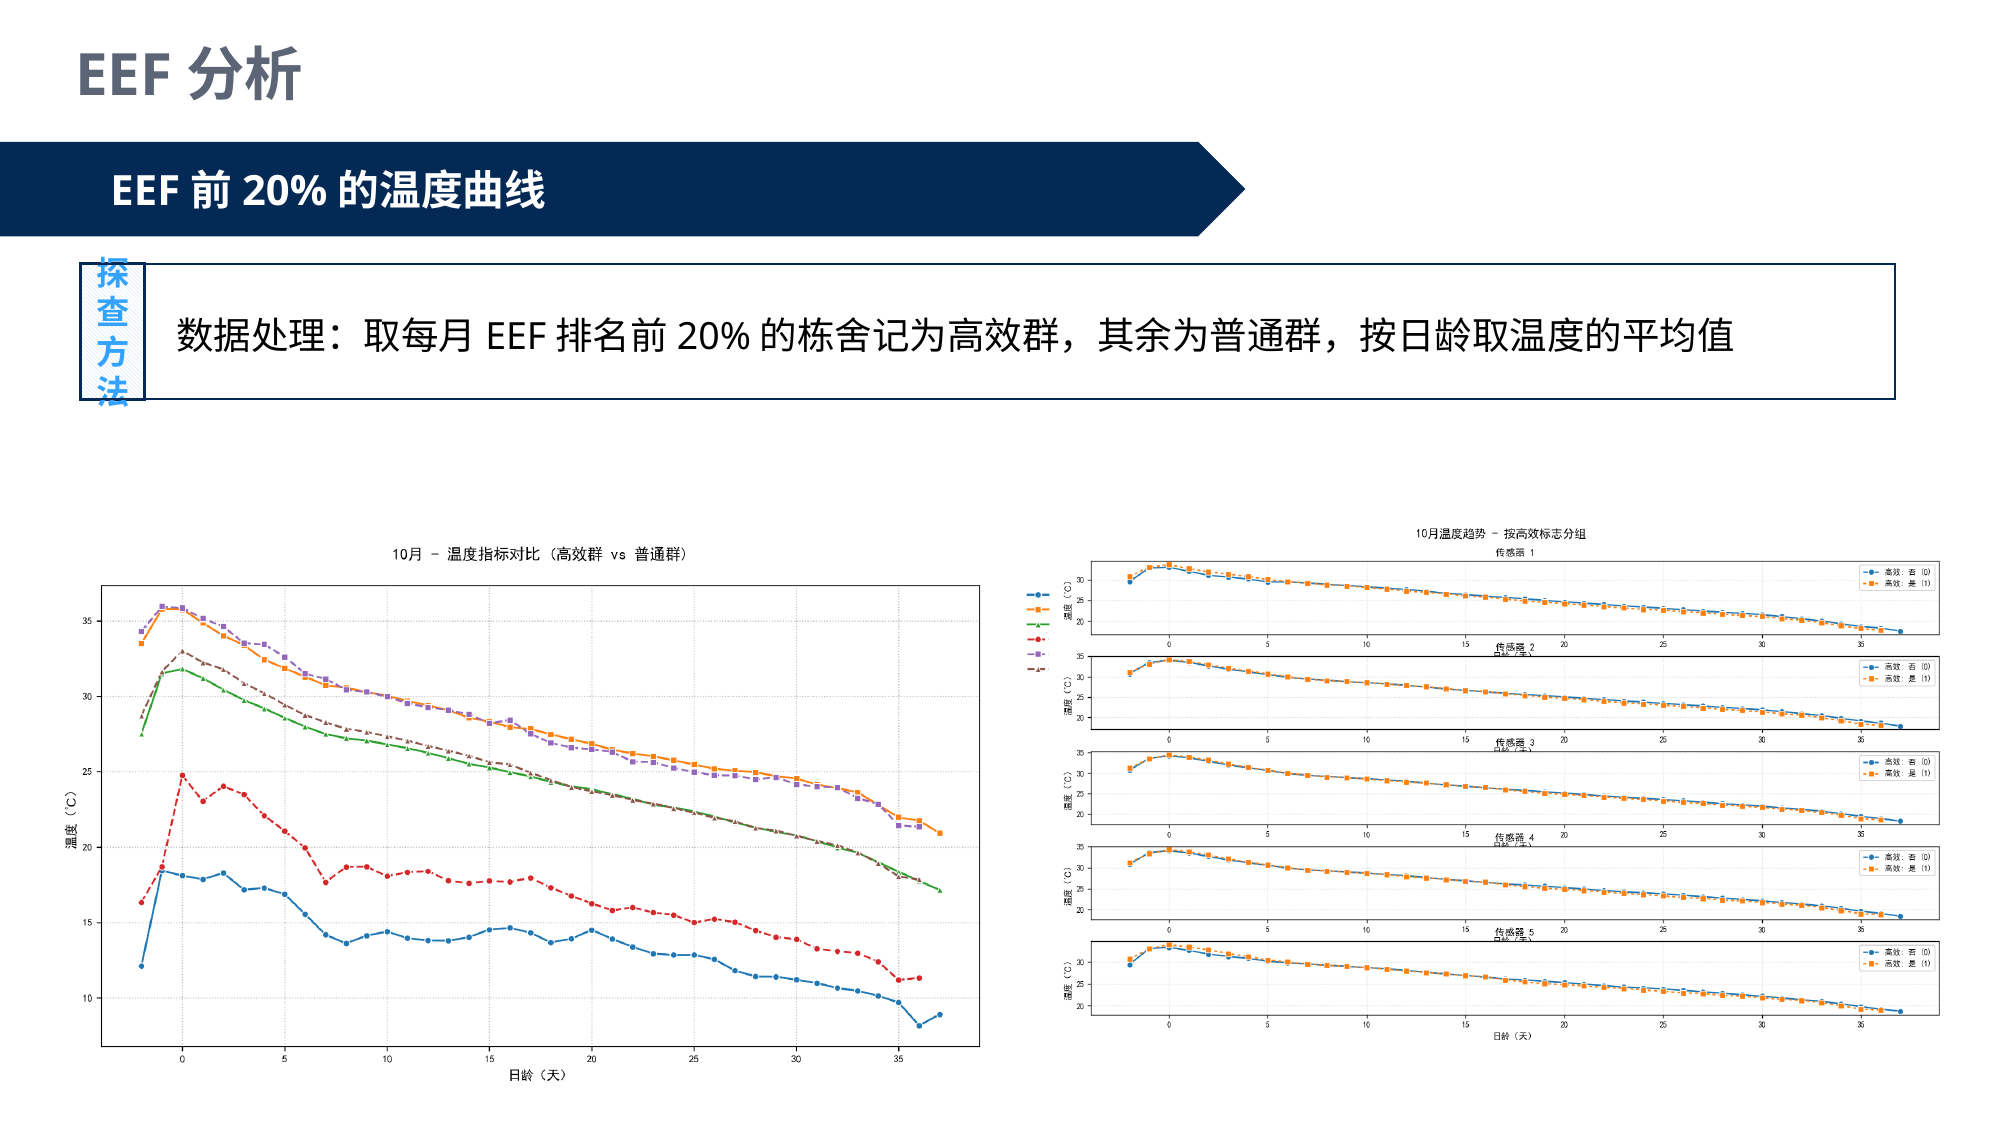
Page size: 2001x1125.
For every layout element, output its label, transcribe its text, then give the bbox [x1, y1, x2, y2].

text_box [1162, 141, 1247, 238]
text_box EEF分析 [55, 19, 1900, 125]
picture [55, 522, 1950, 1090]
text_box [51, 35, 1896, 141]
text_box EEF前20%的温度曲线 [90, 136, 1162, 242]
text_box [80, 263, 1896, 400]
text_box [0, 140, 90, 238]
